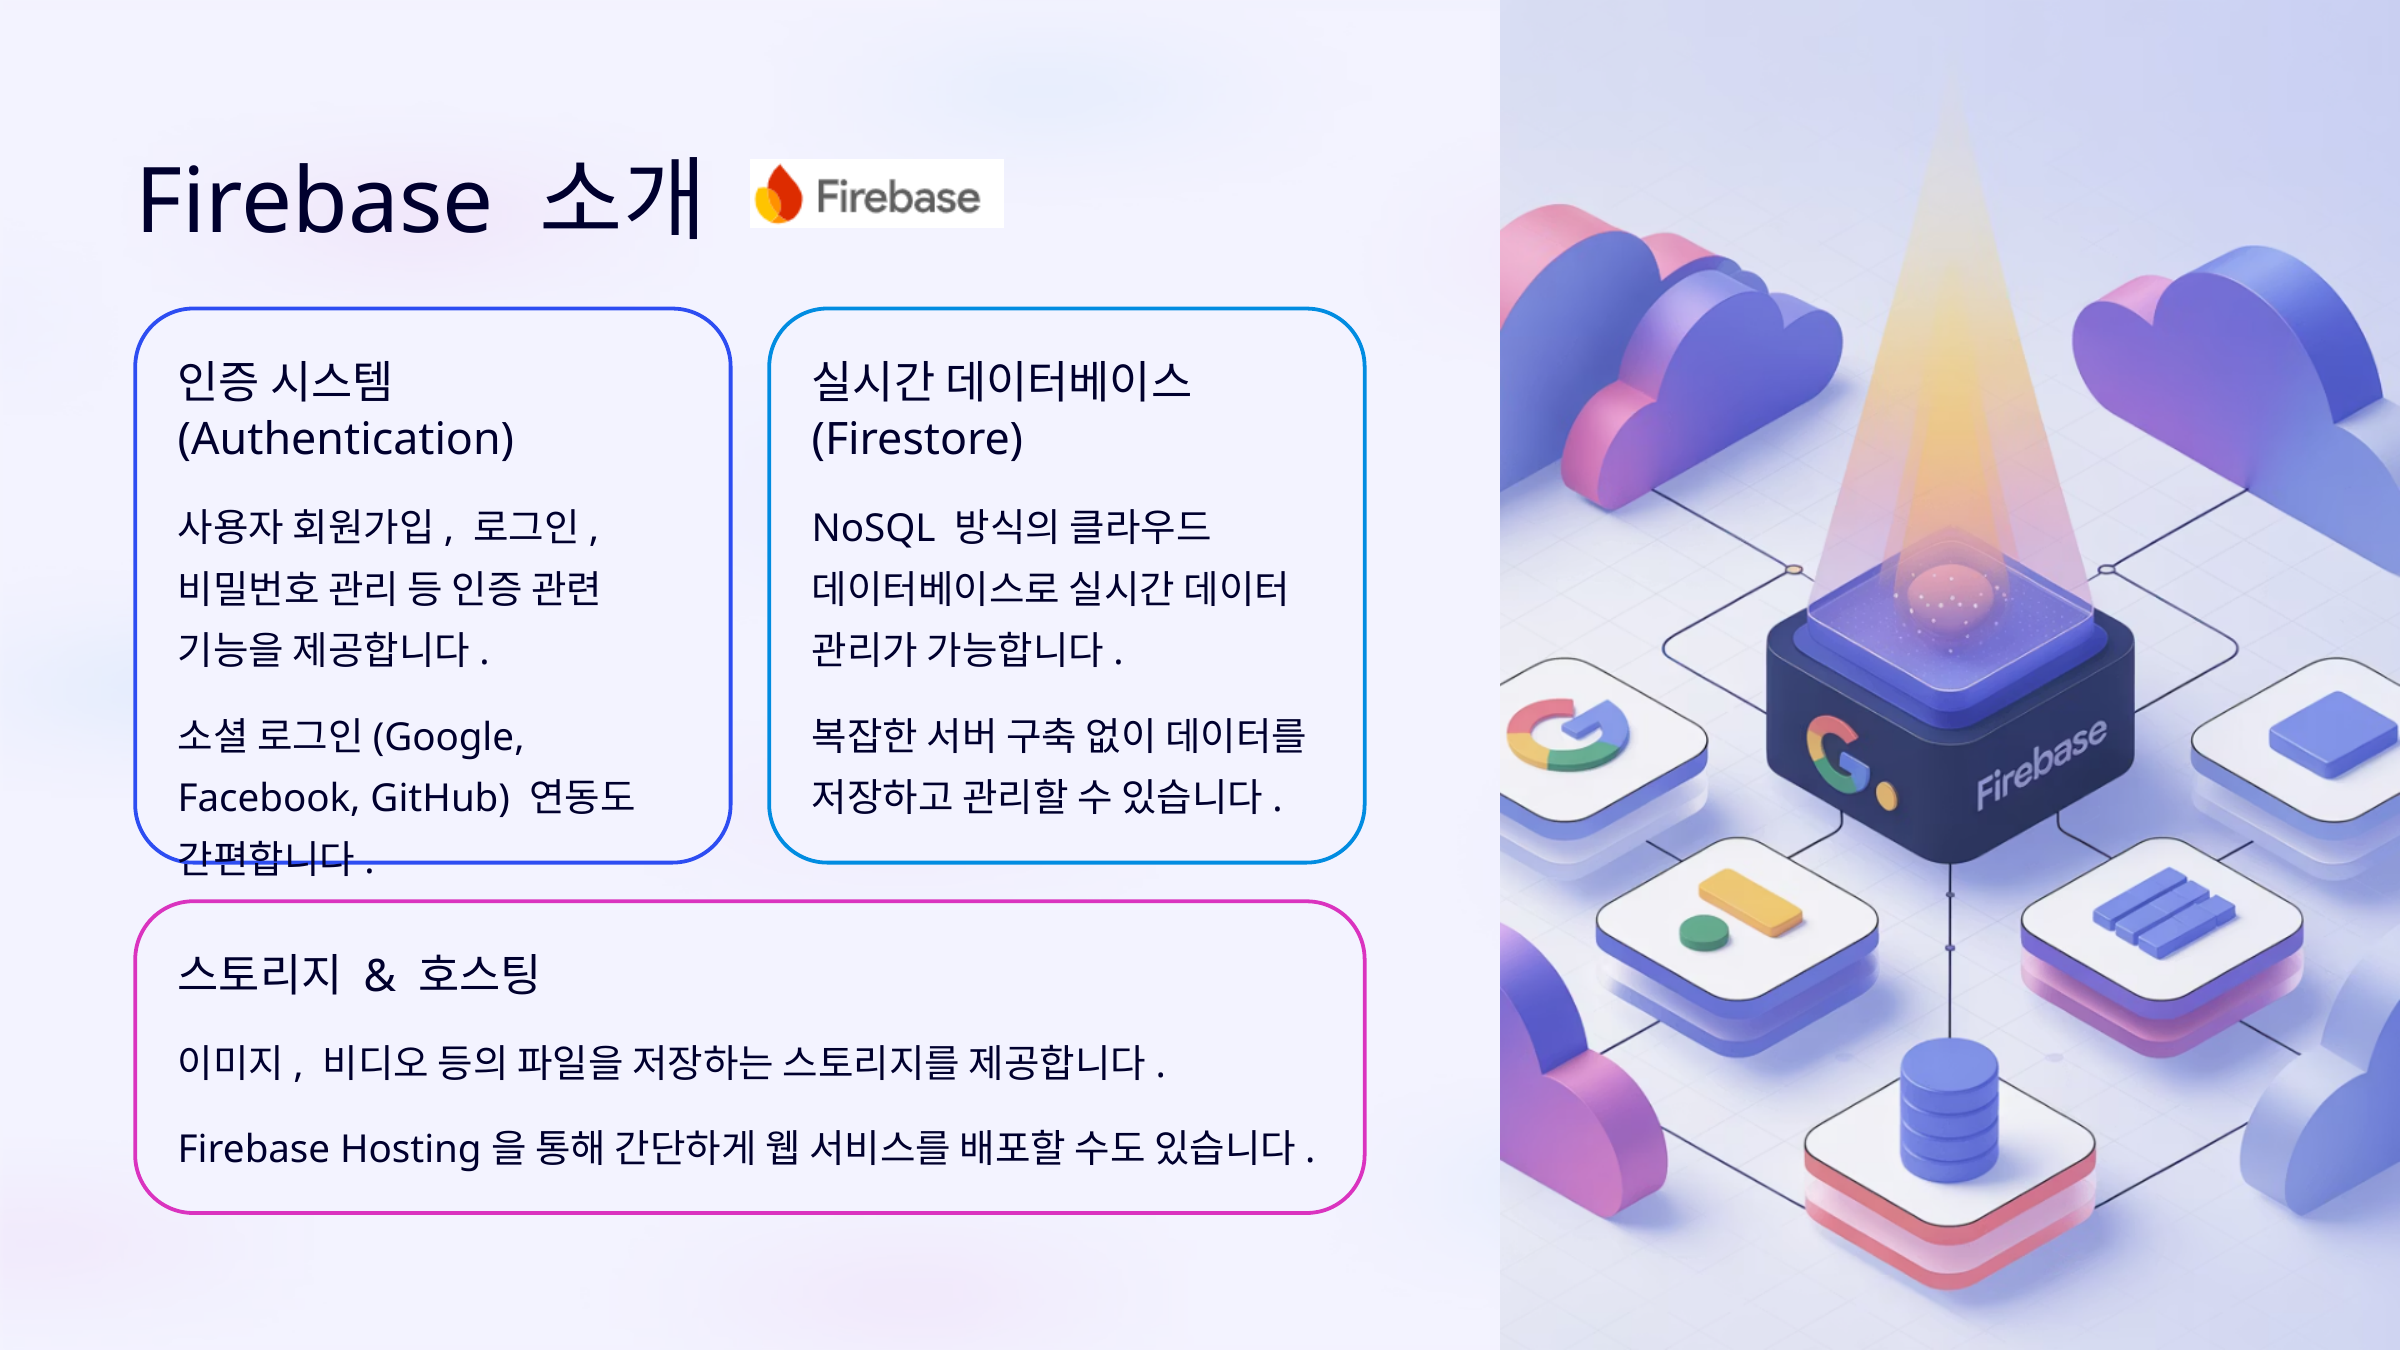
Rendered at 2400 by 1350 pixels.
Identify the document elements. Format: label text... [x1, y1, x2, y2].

text_box [769, 308, 1365, 863]
text_box [135, 308, 731, 863]
text_box 사용자 회원가입, 로그인, 비밀번호 관리 등 인증 관련 기능을 제공합니다. [177, 487, 689, 674]
text_box 인증 시스템 (Authentication) [177, 350, 689, 465]
text_box NoSQL 방식의 클라우드 데이터베이스로 실시간 데이터 관리가 가능합니다. [811, 487, 1323, 674]
text_box Firebase 소개 [135, 136, 1045, 251]
picture [1499, 0, 2400, 1350]
text_box Firebase Hosting을 통해 간단하게 웹 서비스를 배포할 수도 있습니다. [177, 1108, 1323, 1171]
picture [749, 159, 1004, 228]
text_box 스토리지 & 호스팅 [177, 943, 633, 1001]
text_box 소셜 로그인(Google, Facebook, GitHub) 연동도 간편합니다. [177, 696, 689, 821]
text_box 실시간 데이터베이스 (Firestore) [811, 350, 1323, 465]
text_box 이미지, 비디오 등의 파일을 저장하는 스토리지를 제공합니다. [177, 1023, 1323, 1086]
text_box [135, 901, 1365, 1213]
text_box 복잡한 서버 구축 없이 데이터를 저장하고 관리할 수 있습니다. [811, 696, 1323, 821]
